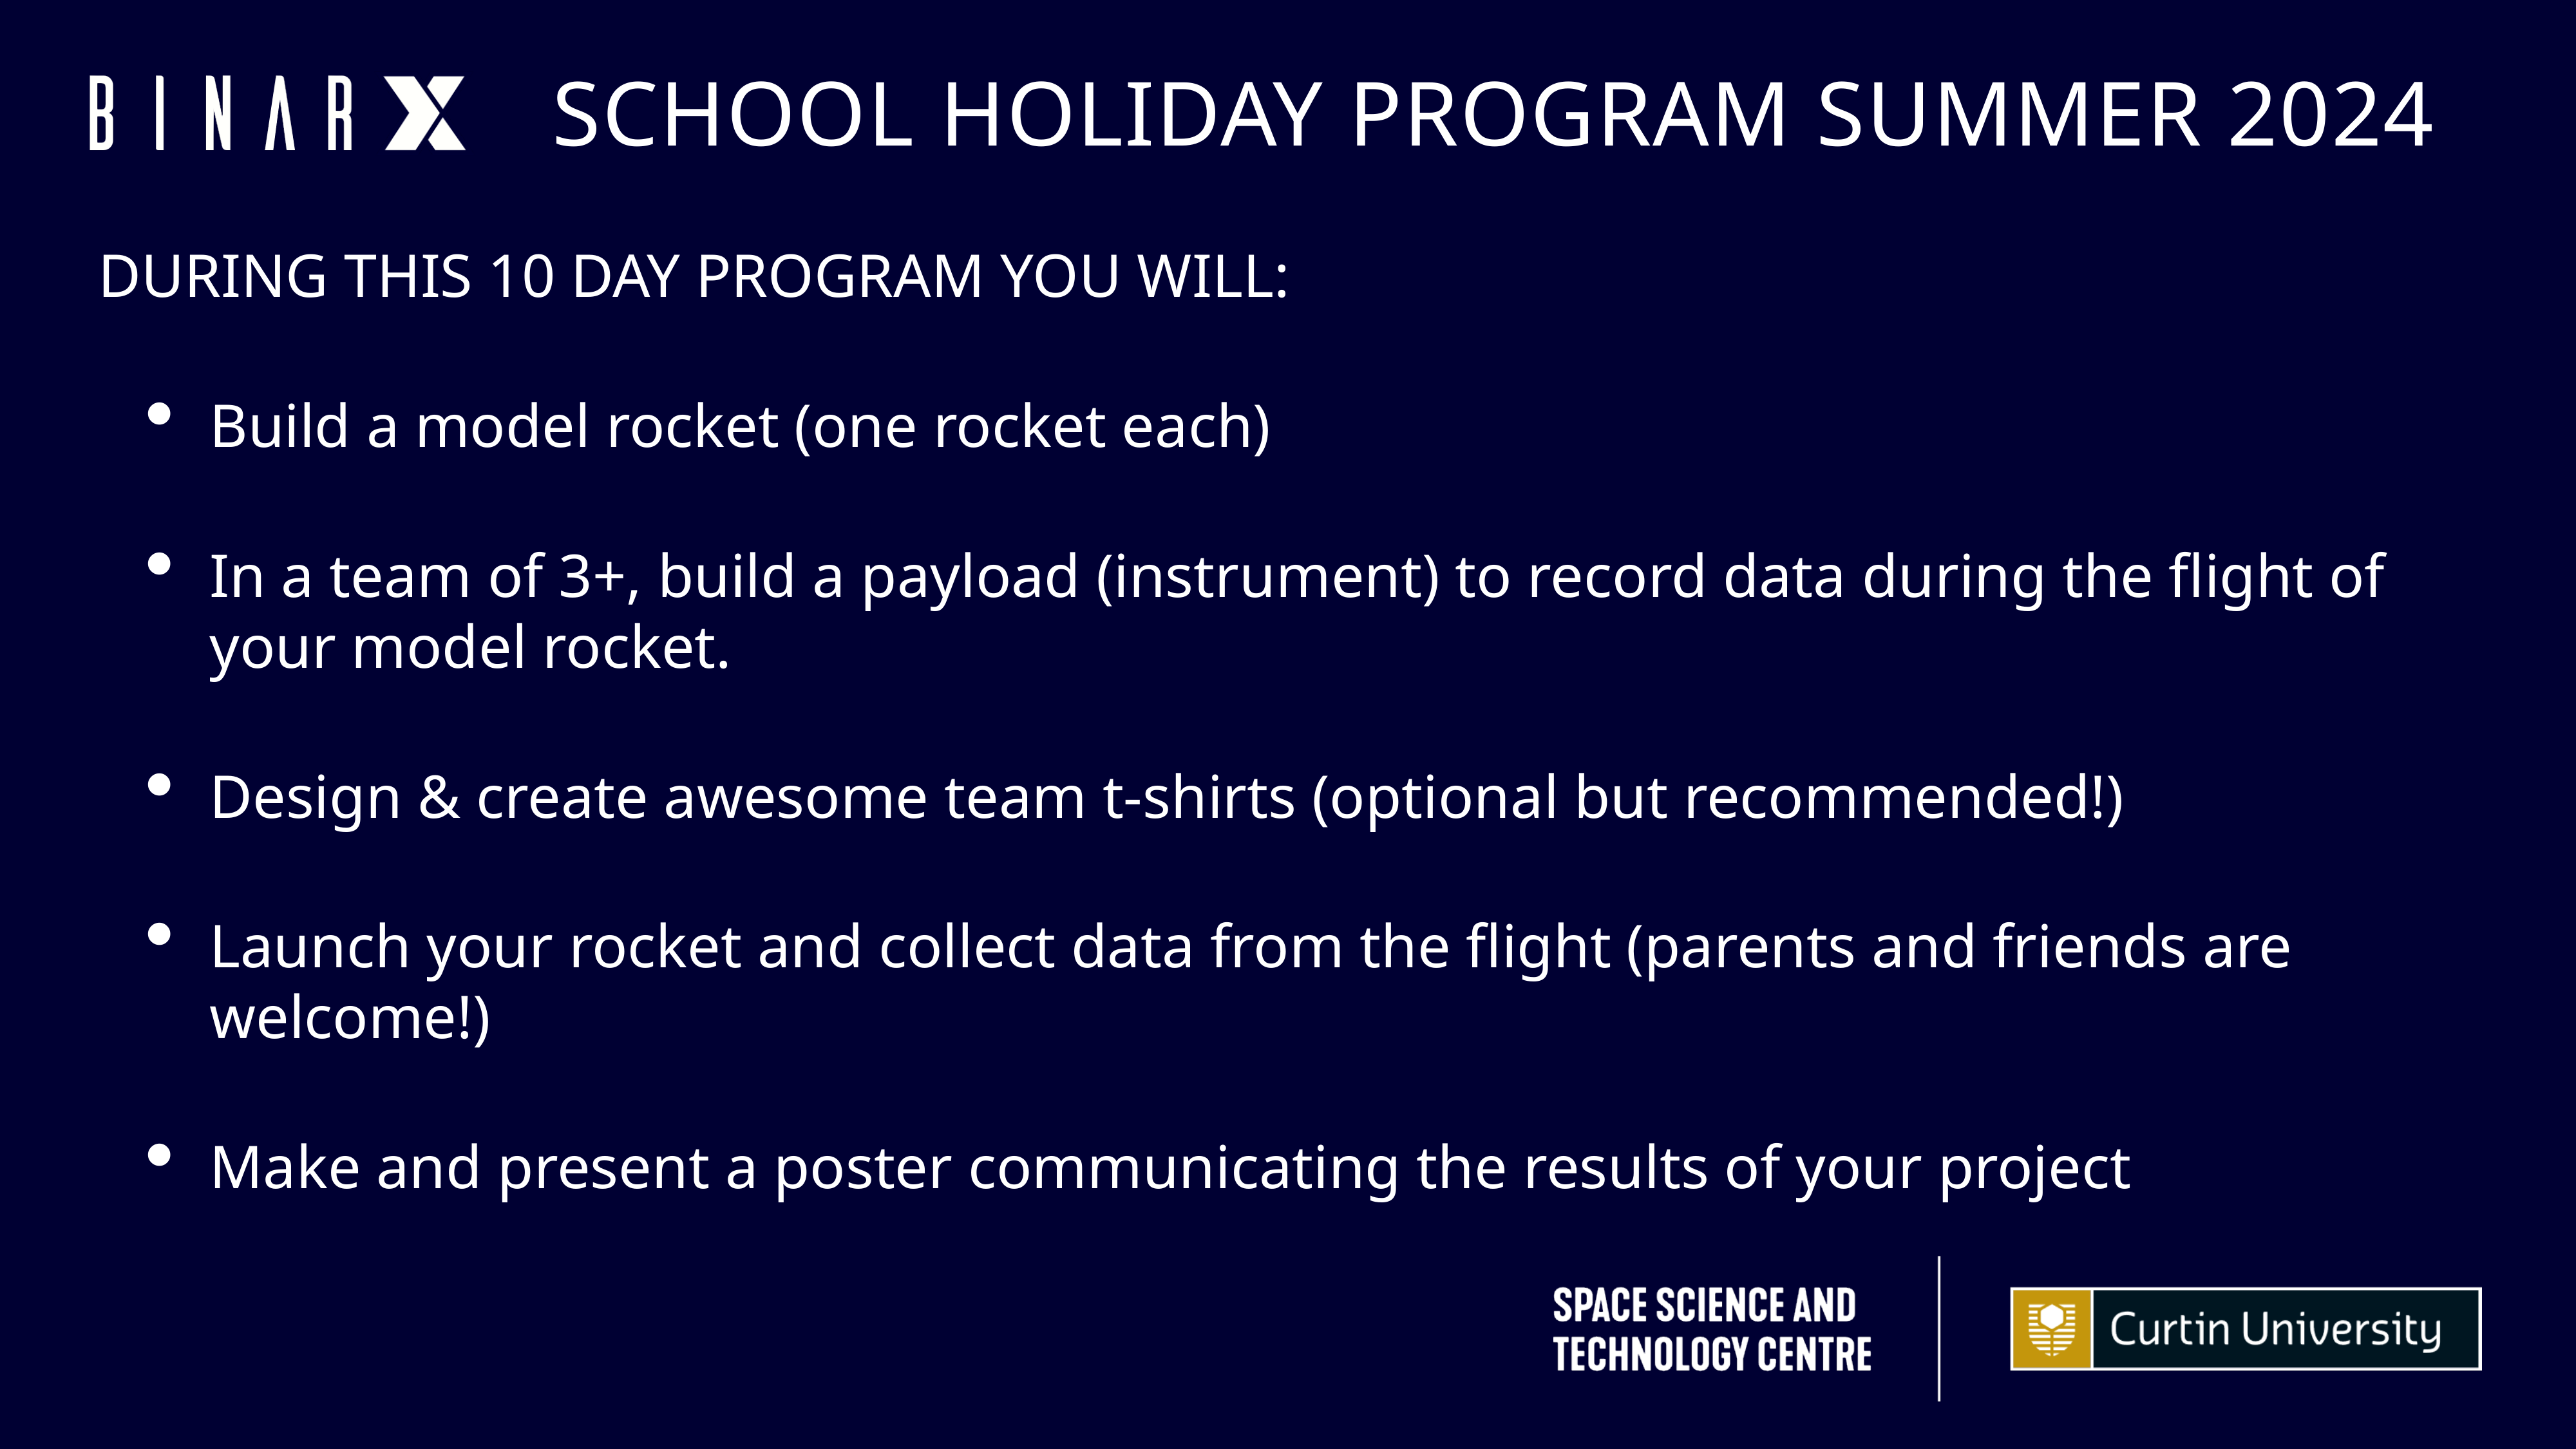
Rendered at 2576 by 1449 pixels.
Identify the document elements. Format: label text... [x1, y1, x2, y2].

picture [69, 60, 476, 164]
text_box DURING THIS 10 DAY PROGRAM YOU WILL: Build a model rocket (one rocket each) In a team of 3+, build a payload (instrument) to record data during the flight of your model rocket. Design & create awesome team t-shirts (optional but recommended!) Launch your rocket and collect data from the flight (parents and friends are welcome!) Make and present a poster communicating the results of your project [88, 233, 2451, 1086]
picture [1553, 1255, 2482, 1403]
text_box SCHOOL HOLIDAY PROGRAM SUMMER 2024 [545, 79, 2451, 167]
